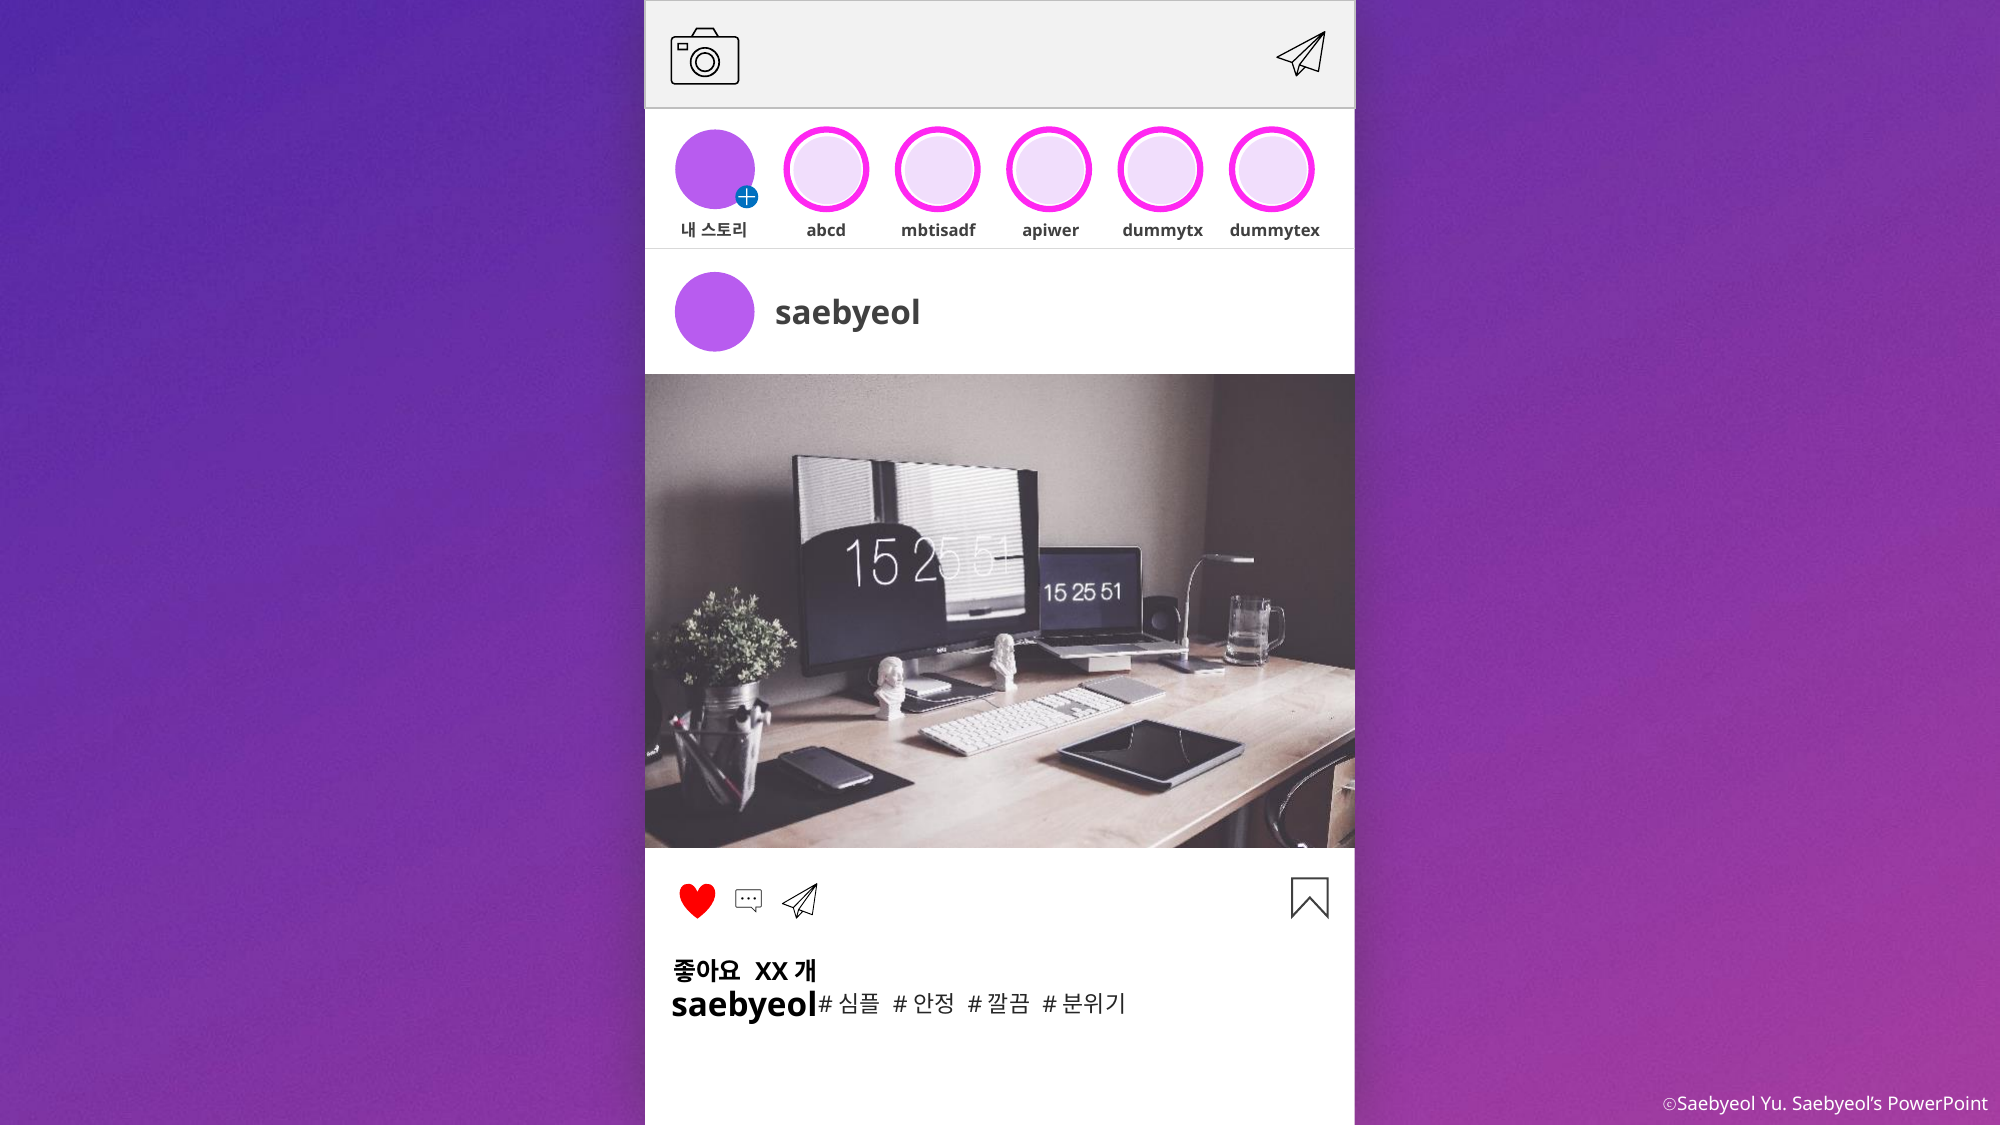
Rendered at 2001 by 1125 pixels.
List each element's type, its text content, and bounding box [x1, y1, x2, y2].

text_box dummytex [1215, 212, 1336, 248]
text_box [1008, 128, 1091, 211]
text_box [781, 883, 818, 919]
text_box [1291, 877, 1329, 920]
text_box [735, 185, 759, 209]
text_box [670, 27, 740, 85]
text_box [674, 128, 756, 211]
text_box apiwer [1007, 212, 1095, 248]
text_box [1276, 31, 1326, 77]
text_box mbtisadf [886, 212, 991, 248]
text_box abcd [791, 212, 861, 248]
text_box [1126, 135, 1197, 206]
text_box 내 스토리 [666, 212, 763, 248]
text_box saebyeol [656, 976, 833, 1031]
picture [730, 883, 767, 919]
text_box [1119, 128, 1202, 211]
text_box saebyeol [760, 283, 937, 339]
text_box [896, 128, 979, 211]
text_box [792, 135, 863, 206]
picture [645, 374, 1355, 848]
text_box [678, 882, 717, 920]
text_box [644, 109, 1356, 1125]
text_box [673, 270, 756, 353]
text_box #심플 #안정 #깔끔 #분위기 [833, 982, 1142, 1025]
text_box dummytx [1107, 212, 1215, 248]
text_box [1230, 128, 1313, 211]
picture [1356, 0, 2000, 1125]
text_box [1015, 135, 1086, 206]
text_box [1237, 135, 1308, 206]
text_box [903, 135, 974, 206]
text_box [785, 128, 868, 211]
text_box 좋아요 XX개 [658, 947, 833, 993]
picture [0, 0, 644, 1125]
text_box [644, 0, 1356, 109]
